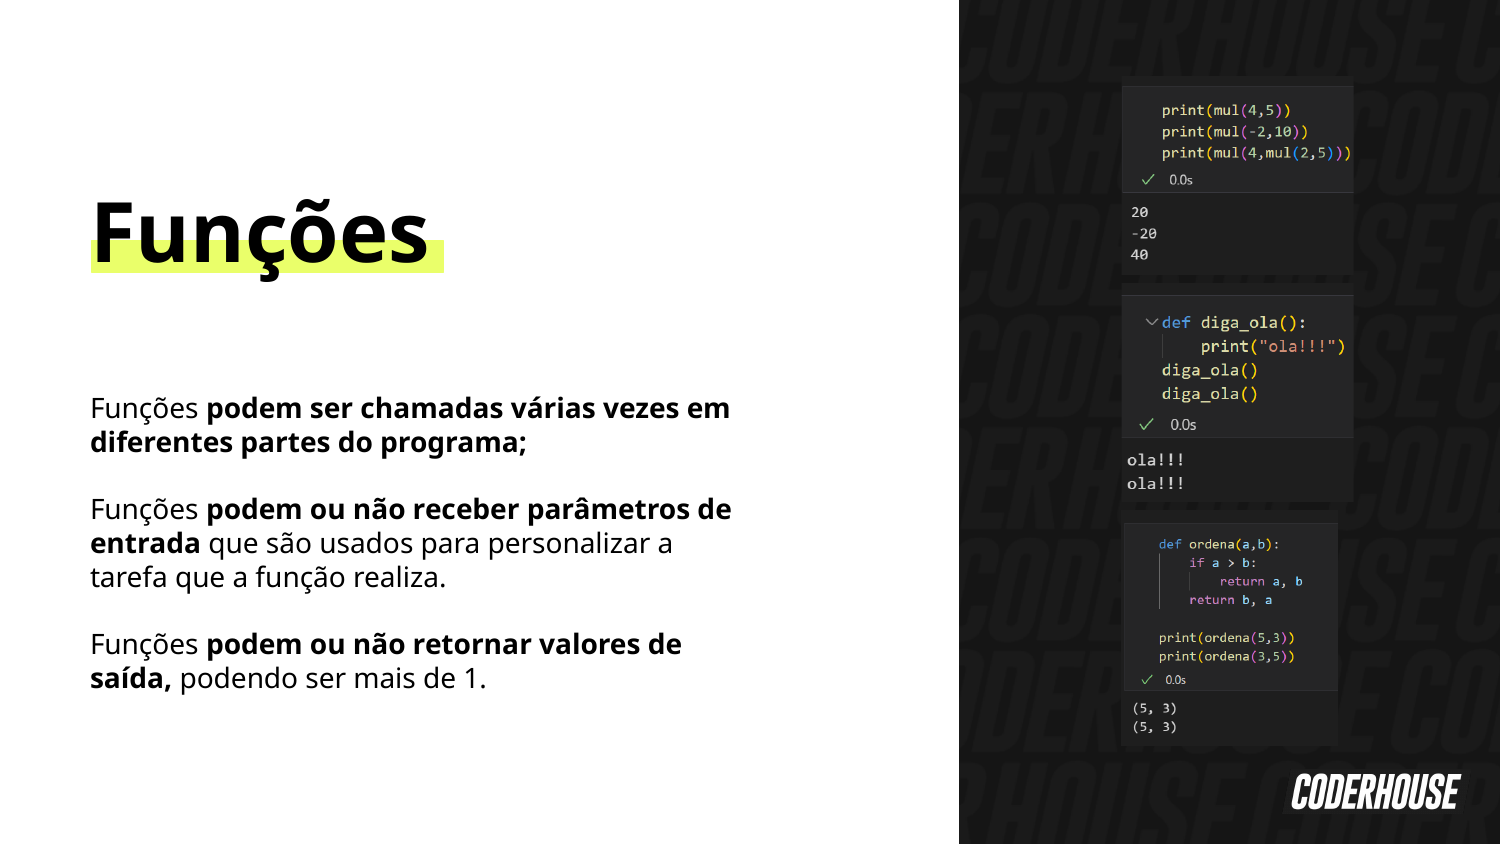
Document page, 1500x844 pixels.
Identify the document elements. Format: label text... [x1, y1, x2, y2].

picture [958, 0, 1500, 844]
text_box Funções [75, 175, 851, 296]
text_box Funções podem ser chamadas várias vezes em diferentes partes do programa; Funções podem ou não receber parâmetros de entrada que são usados para personalizar a tarefa que a função realiza. Funções podem ou não retornar valores de saída, podendo ser mais de 1. [75, 375, 770, 710]
